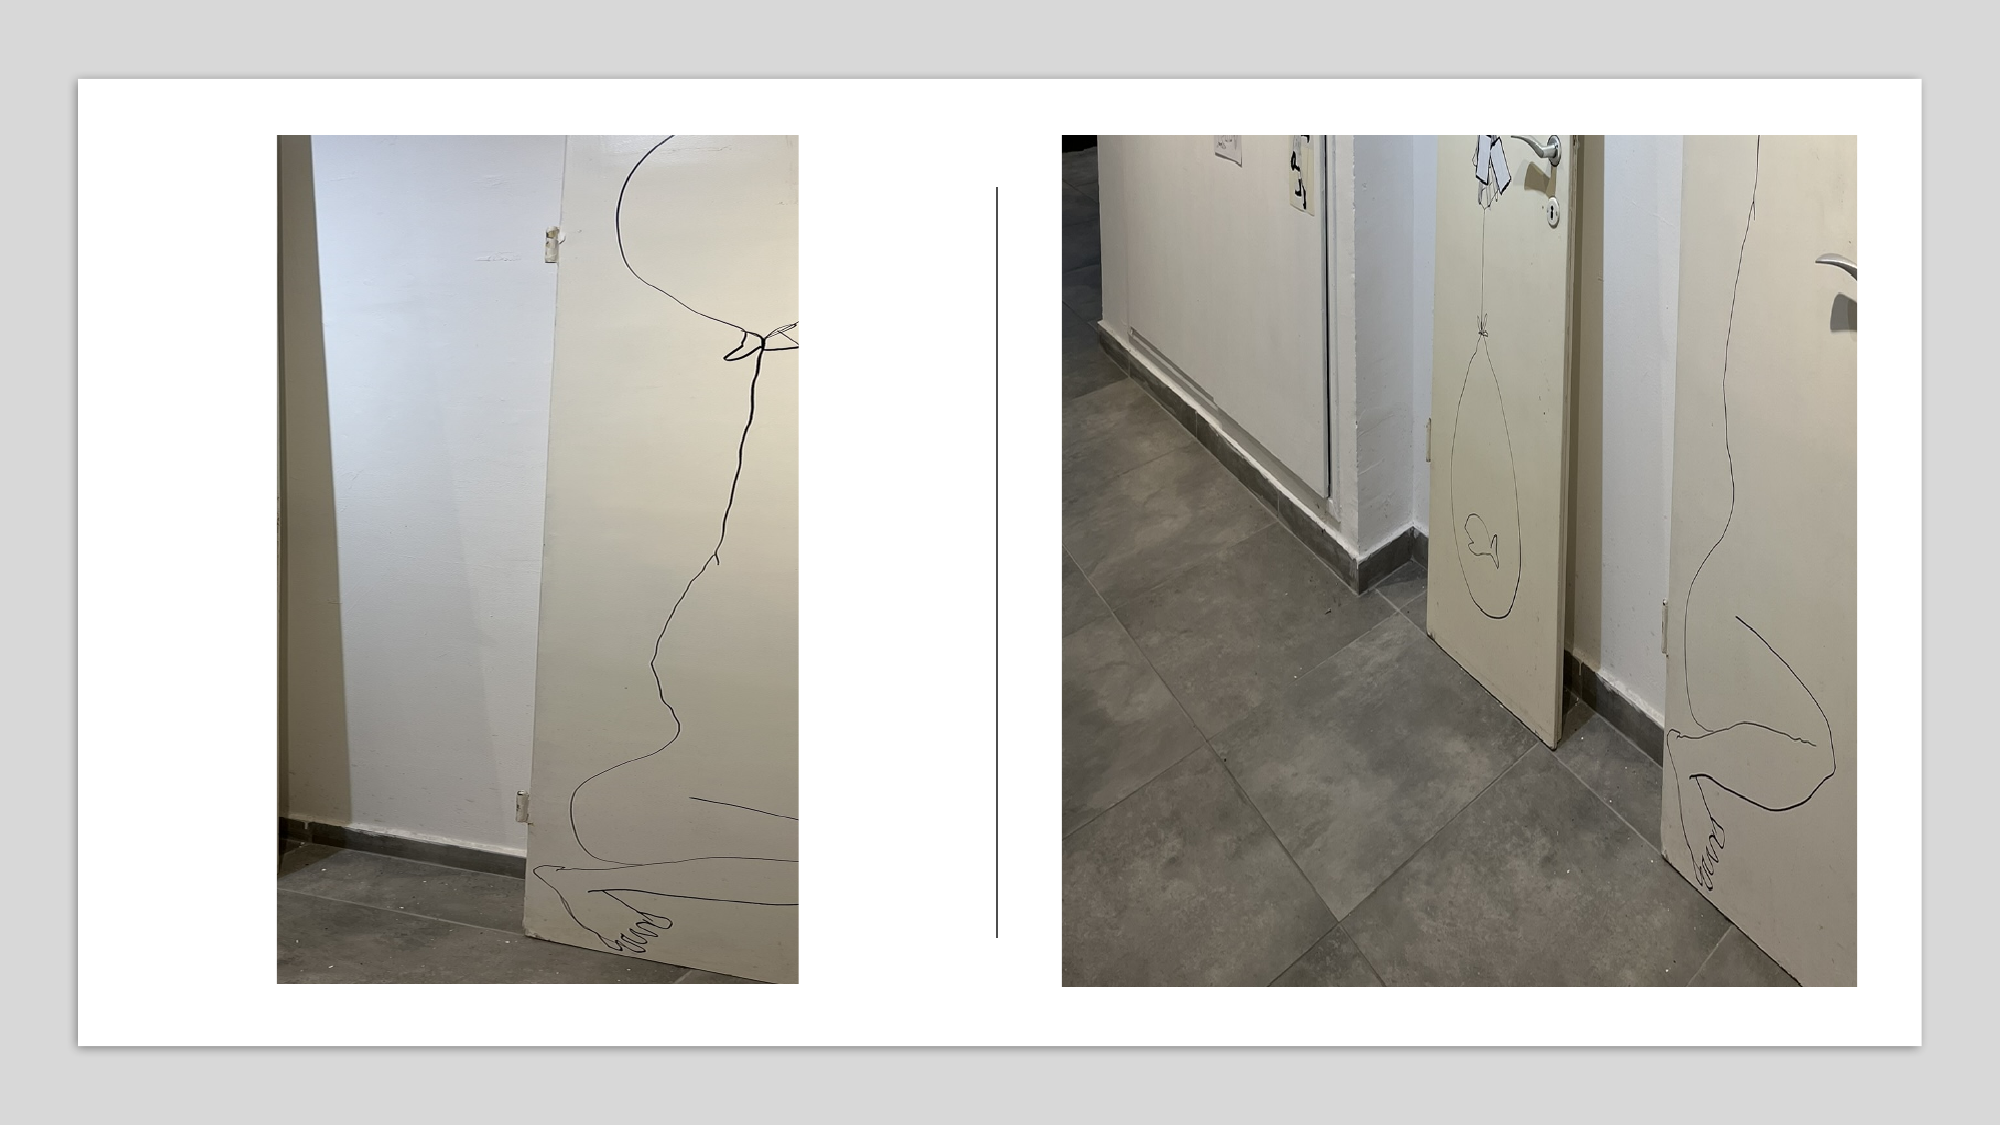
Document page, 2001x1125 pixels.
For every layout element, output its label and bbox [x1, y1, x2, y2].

picture [1061, 134, 1858, 987]
list [276, 134, 800, 985]
text_box [0, 0, 2000, 1125]
text_box [77, 77, 1923, 1048]
